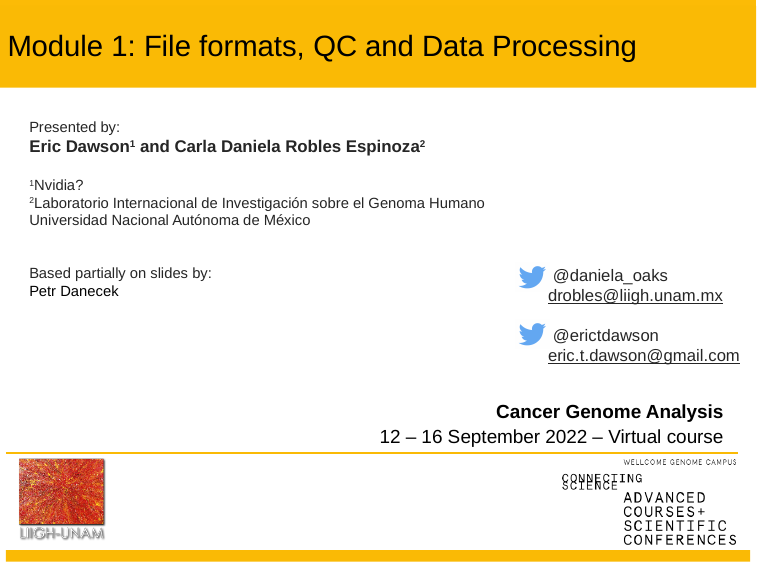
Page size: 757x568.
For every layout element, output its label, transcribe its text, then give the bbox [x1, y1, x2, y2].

picture [515, 262, 550, 292]
text_box Cancer Genome Analysis 12 – 16 September 2022 – Virtual course [203, 392, 739, 450]
picture [515, 319, 550, 349]
text_box Presented by: Eric Dawson1 and Carla Daniela Robles Espinoza2 1Nvidia? 2Laboratorio Internacional de Investigación sobre el Genoma Humano Universidad Nacional Autónoma de México Based partially on slides by: Petr Danecek [21, 114, 584, 256]
picture [562, 459, 737, 545]
text_box Module 1: File formats, QC and Data Processing [0, 5, 757, 88]
picture [17, 449, 109, 550]
text_box [4, 548, 752, 564]
text_box @daniela_oaks drobles@liigh.unam.mx @erictdawson eric.t.dawson@gmail.com [533, 257, 756, 392]
